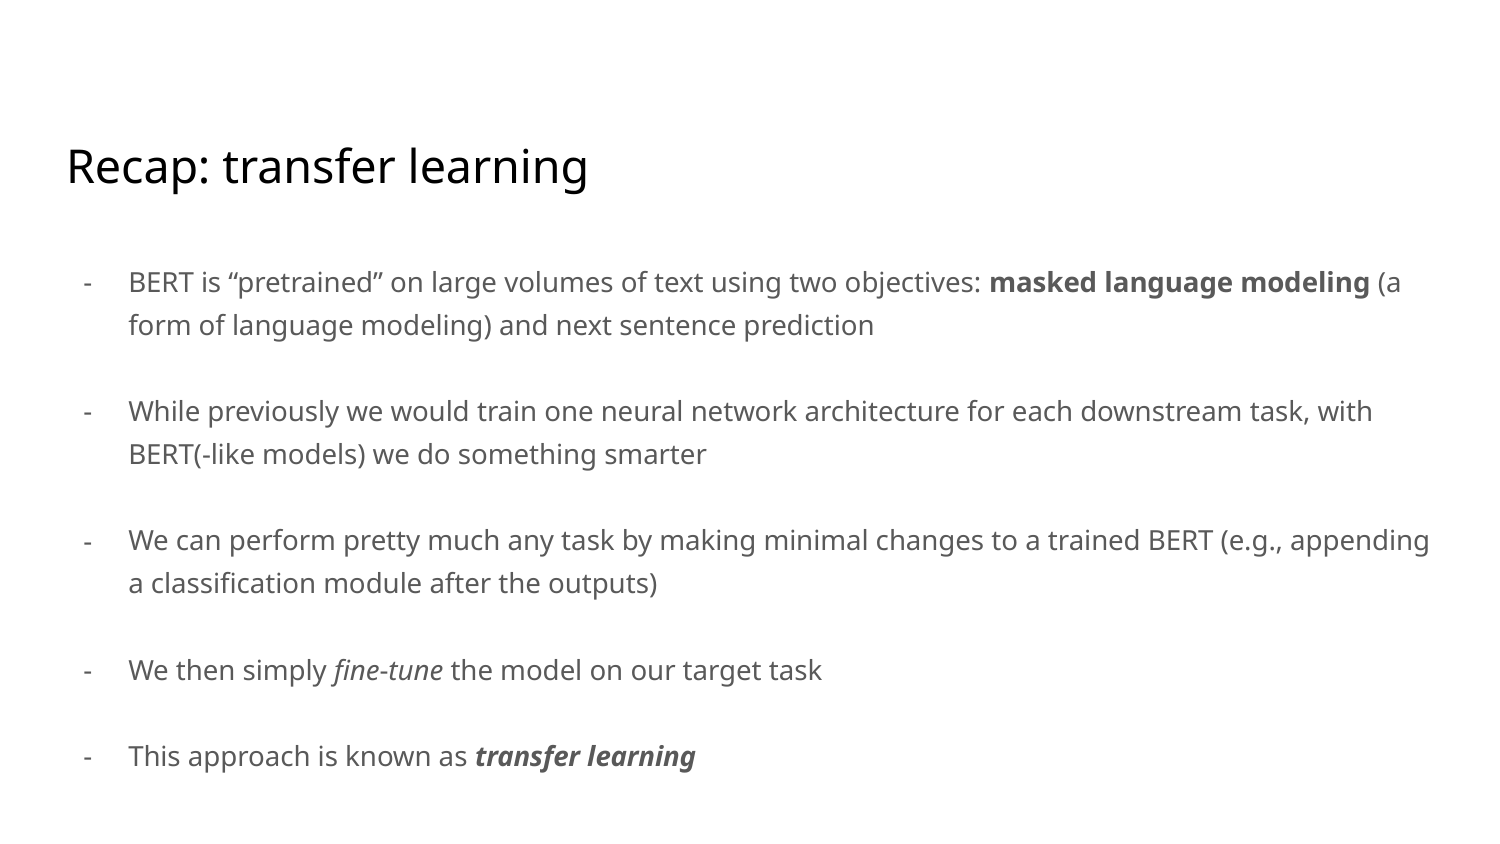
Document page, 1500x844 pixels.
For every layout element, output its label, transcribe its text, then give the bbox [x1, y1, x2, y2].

title Recap: transfer learning [51, 119, 1449, 214]
list BERT is “pretrained” on large volumes of text using two objectives: masked language modeling (a form of language modeling) and next sentence prediction While previously we would train one neural network architecture for each downstream task, with BERT(-like models) we do something smarter We can perform pretty much any task by making minimal changes to a trained BERT (e.g., appending a classification module after the outputs) We then simply fine-tune the model on our target task This approach is known as transfer learning [51, 242, 1449, 794]
